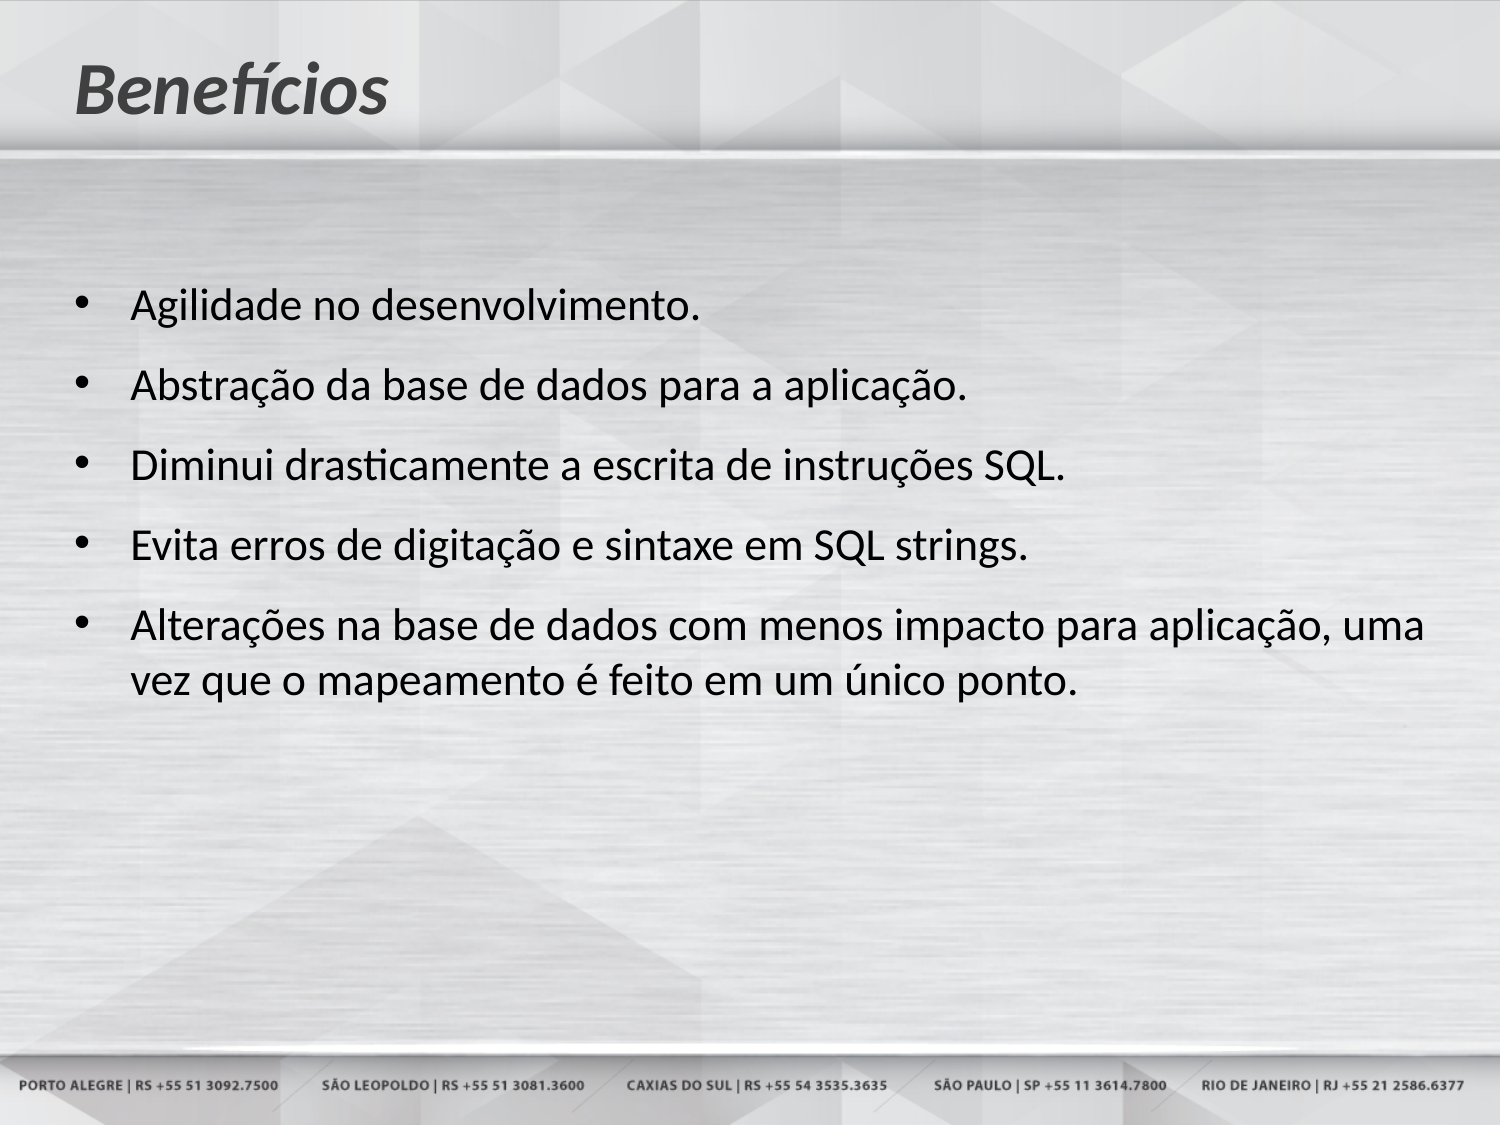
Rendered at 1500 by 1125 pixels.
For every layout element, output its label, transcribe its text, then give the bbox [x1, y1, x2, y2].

list Agilidade no desenvolvimento. Abstração da base de dados para a aplicação. Diminui drasticamente a escrita de instruções SQL. Evita erros de digitação e sintaxe em SQL strings. Alterações na base de dados com menos impacto para aplicação, uma vez que o mapeamento é feito em um único ponto. [59, 267, 1500, 976]
title Benefícios [59, 0, 1477, 138]
picture [0, 0, 1500, 1125]
